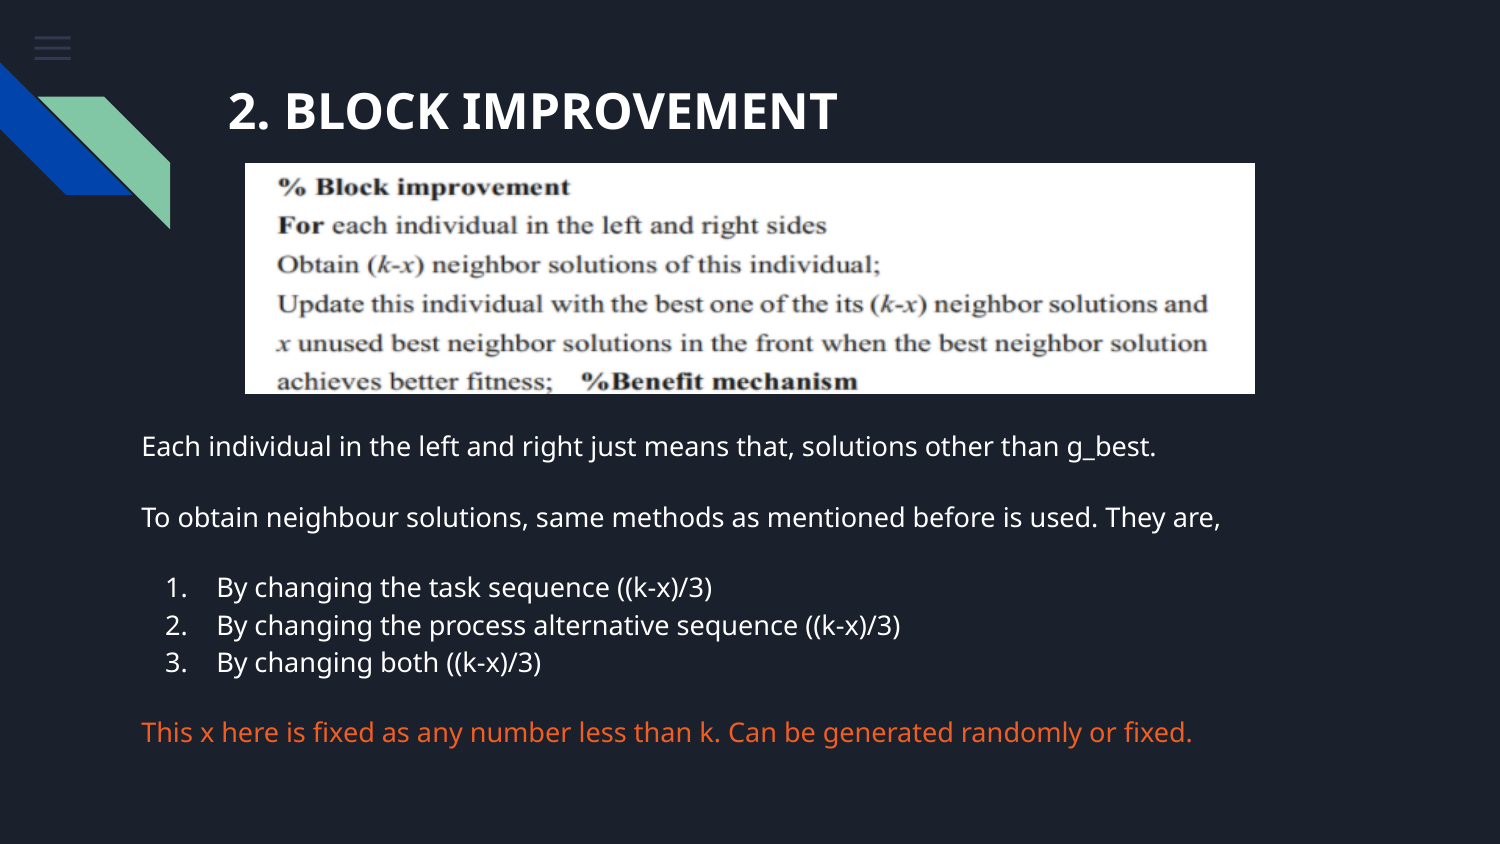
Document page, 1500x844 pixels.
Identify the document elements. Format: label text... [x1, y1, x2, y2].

picture [244, 163, 1255, 394]
title 2. BLOCK IMPROVEMENT [212, 64, 1368, 236]
list Each individual in the left and right just means that, solutions other than g_best. To obtain neighbour solutions, same methods as mentioned before is used. They are, By changing the task sequence ((k-x)/3) By changing the process alternative sequence ((k-x)/3) By changing both ((k-x)/3) This x here is fixed as any number less than k. Can be generated randomly or fixed. [126, 409, 1374, 844]
